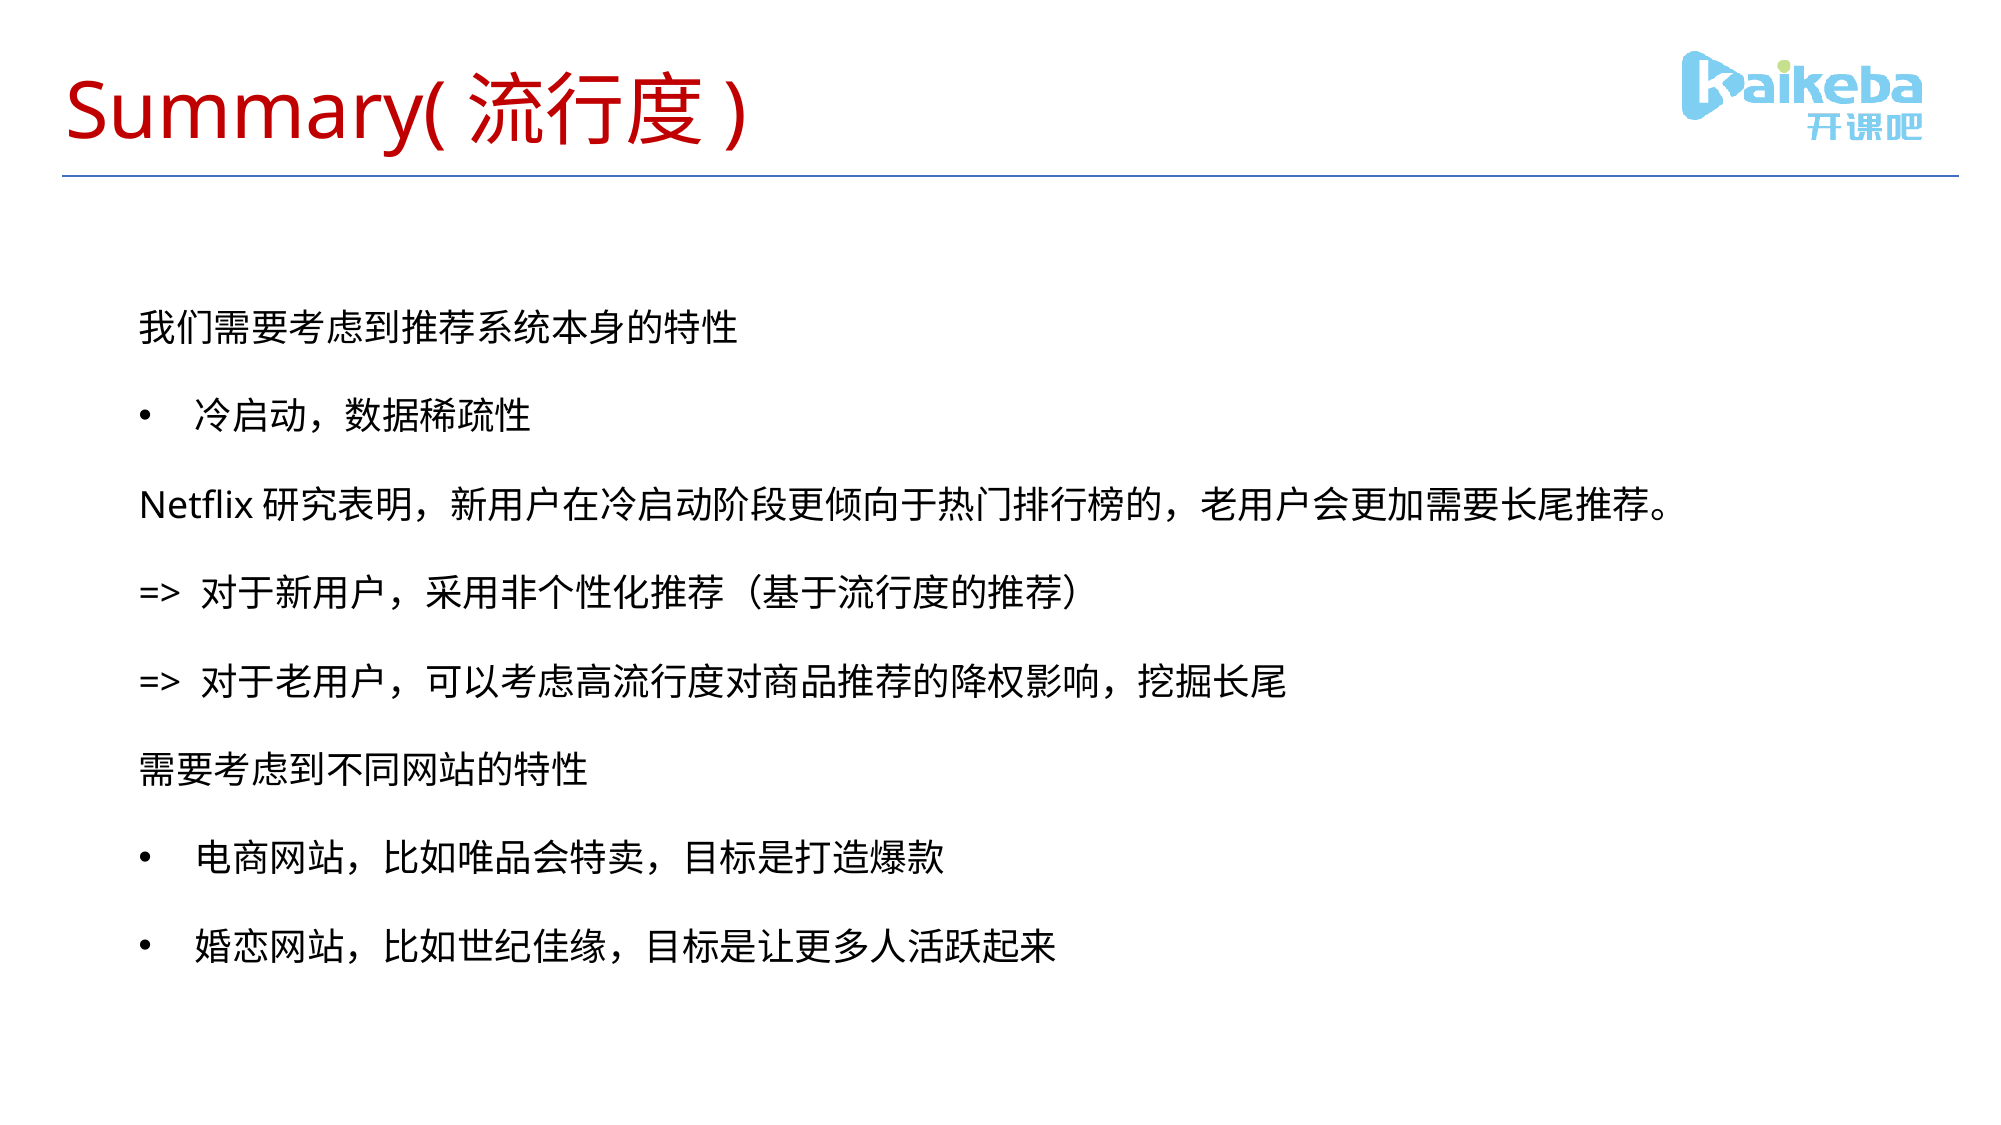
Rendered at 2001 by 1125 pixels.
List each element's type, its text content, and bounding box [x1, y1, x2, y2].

title Summary(流行度) [57, 59, 1728, 167]
text_box 我们需要考虑到推荐系统本身的特性 冷启动，数据稀疏性 Netflix研究表明，新用户在冷启动阶段更倾向于热门排行榜的，老用户会更加需要长尾推荐。 => 对于新用户，采用非个性化推荐（基于流行度的推荐） => 对于老用户，可以考虑高流行度对商品推荐的降权影响，挖掘长尾 需要考虑到不同网站的特性 电商网站，比如唯品会特卖，目标是打造爆款 婚恋网站，比如世纪佳缘，目标是让更多人活跃起来 [130, 274, 1744, 965]
title Thank You Using data to solve problems [1653, 21, 1950, 167]
